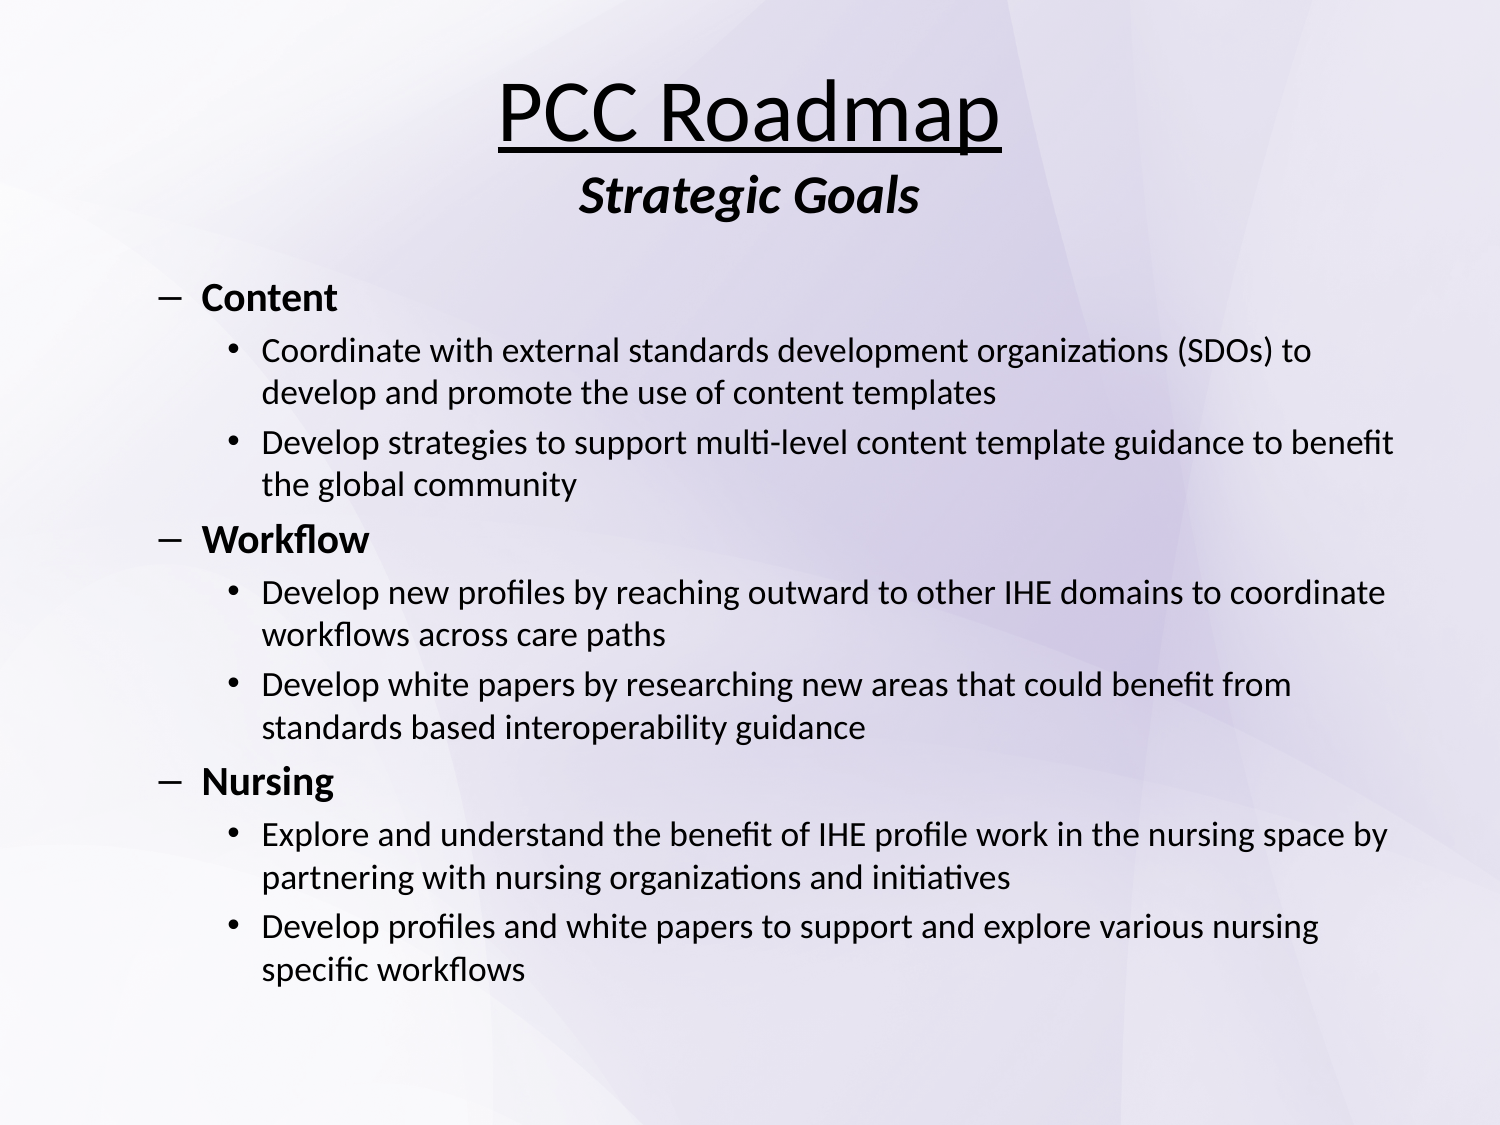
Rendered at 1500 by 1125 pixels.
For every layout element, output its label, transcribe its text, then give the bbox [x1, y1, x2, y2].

list Content Coordinate with external standards development organizations (SDOs) to develop and promote the use of content templates Develop strategies to support multi-level content template guidance to benefit the global community Workflow Develop new profiles by reaching outward to other IHE domains to coordinate workflows across care paths Develop white papers by researching new areas that could benefit from standards based interoperability guidance Nursing Explore and understand the benefit of IHE profile work in the nursing space by partnering with nursing organizations and initiatives Develop profiles and white papers to support and explore various nursing specific workflows [75, 262, 1425, 1005]
title PCC Roadmap Strategic Goals [75, 45, 1425, 233]
